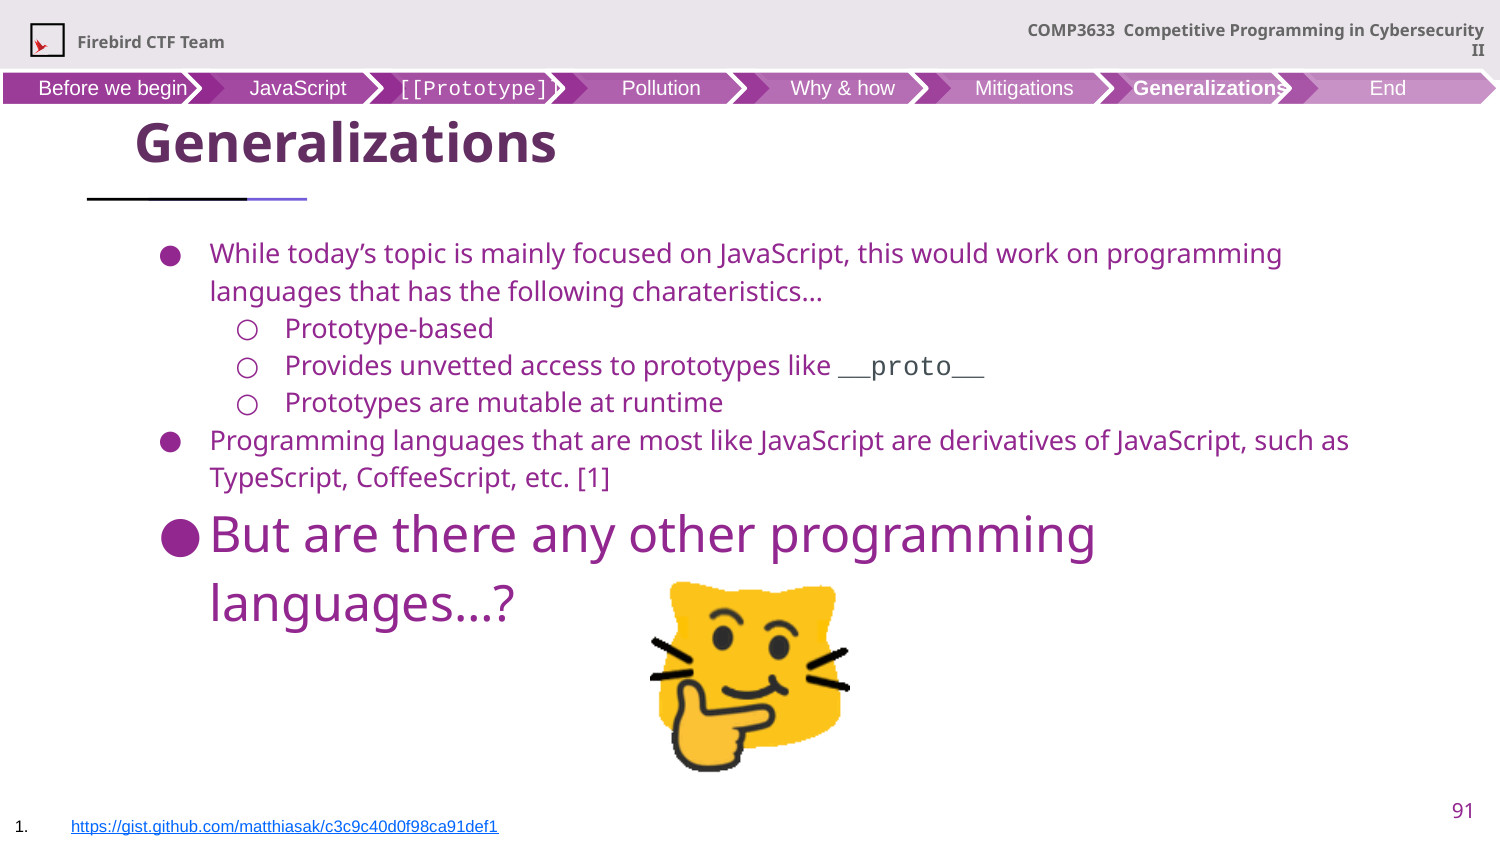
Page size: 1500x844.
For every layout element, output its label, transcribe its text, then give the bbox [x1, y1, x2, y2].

title Generalizations [119, 114, 1381, 182]
text_box https://gist.github.com/matthiasak/c3c9c40d0f98ca91def1 [0, 808, 1183, 844]
slide_number 91 [1400, 779, 1491, 844]
picture [649, 578, 851, 780]
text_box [0, 70, 1500, 107]
picture [26, 19, 69, 61]
list While today’s topic is mainly focused on JavaScript, this would work on programming languages that has the following charateristics… Prototype-based Provides unvetted access to prototypes like __proto__ Prototypes are mutable at runtime Programming languages that are most like JavaScript are derivatives of JavaScript, such as TypeScript, CoffeeScript, etc. [1] But are there any other programming languages…? [119, 216, 1381, 780]
